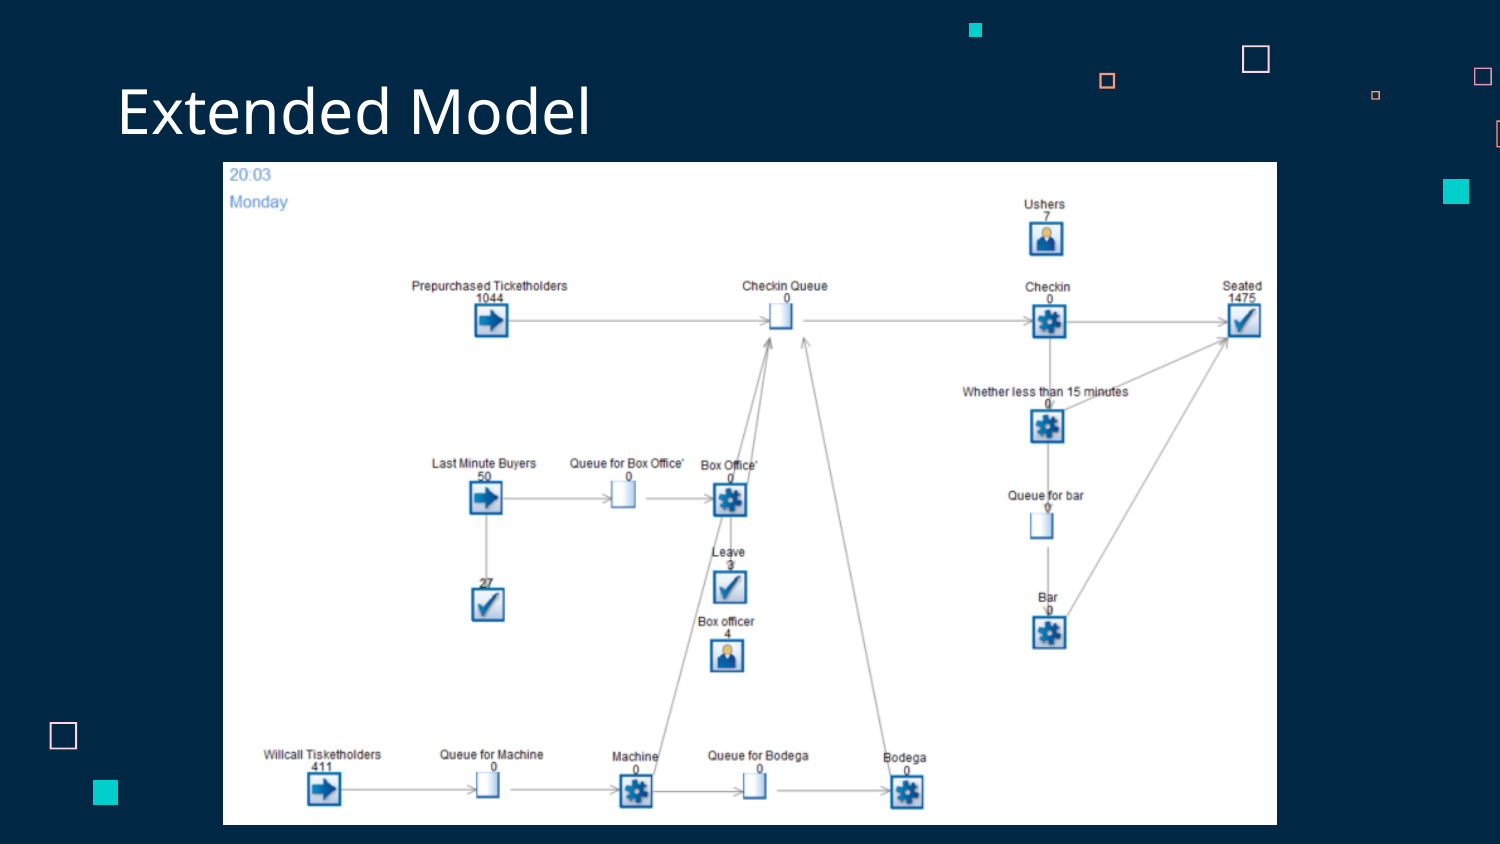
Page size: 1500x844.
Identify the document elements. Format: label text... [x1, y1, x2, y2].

title Extended Model [101, 67, 878, 163]
picture [222, 162, 1278, 825]
